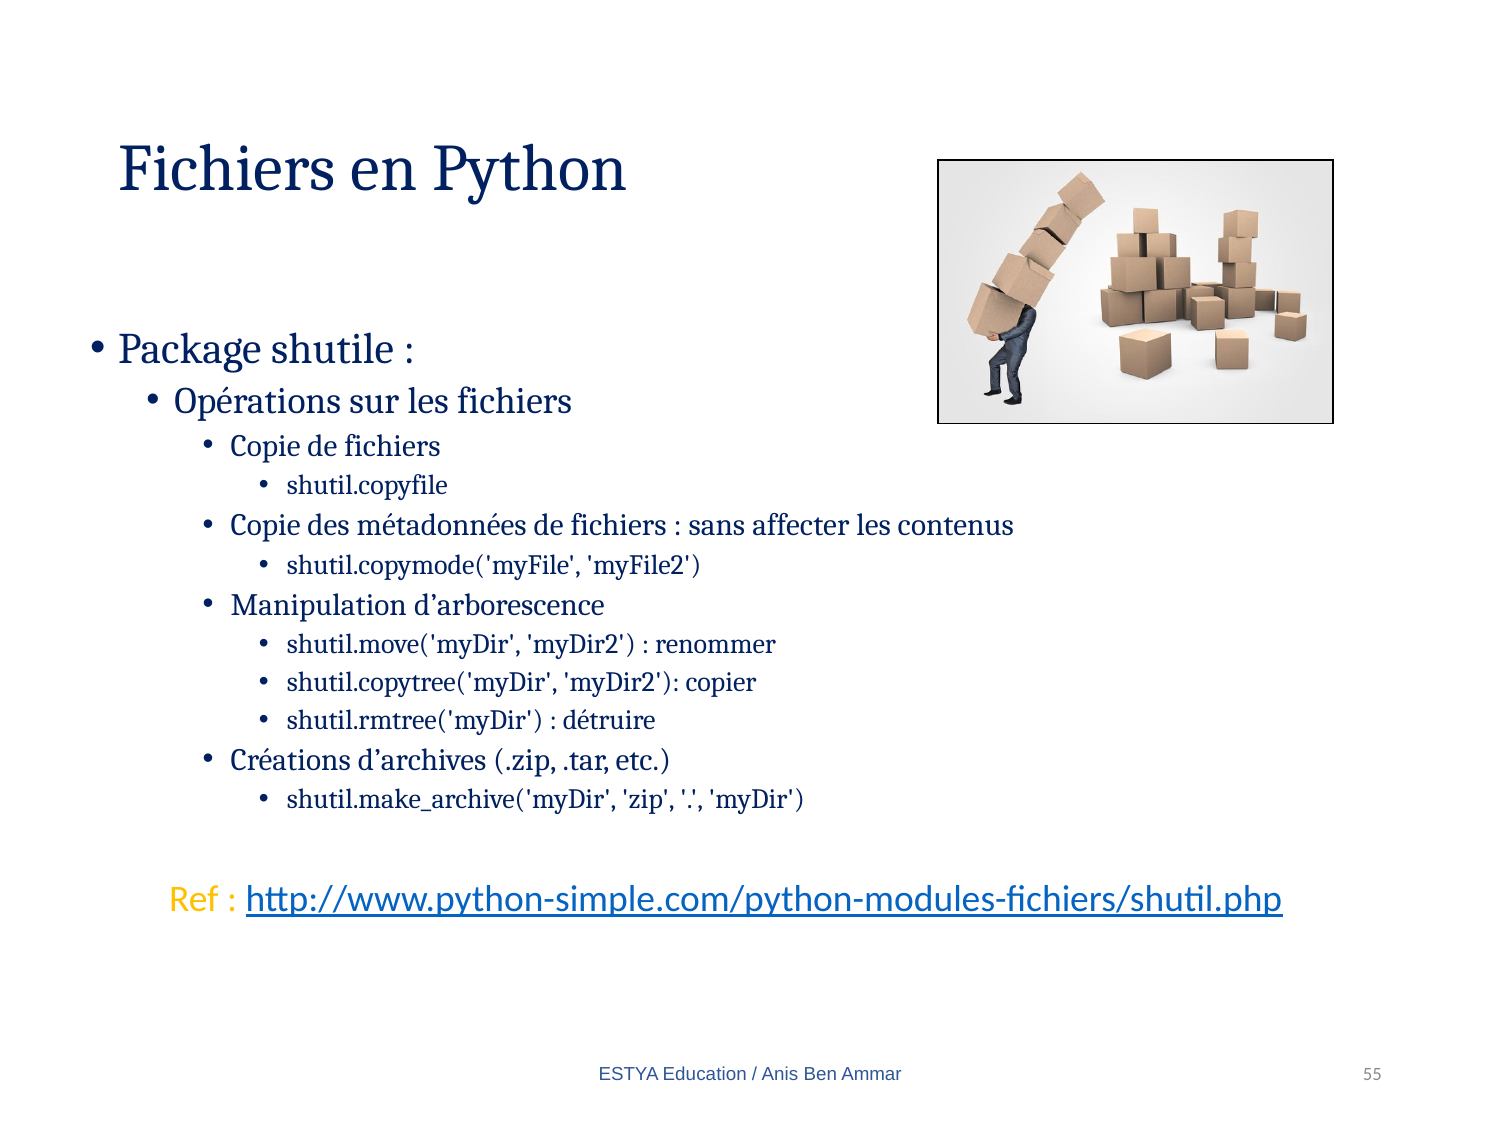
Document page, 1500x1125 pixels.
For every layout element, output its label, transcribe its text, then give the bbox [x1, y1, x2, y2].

text_box Ref : http://www.python-simple.com/python-modules-fichiers/shutil.php [154, 866, 1299, 927]
list Package shutile : Opérations sur les fichiers Copie de fichiers shutil.copyfile Copie des métadonnées de fichiers : sans affecter les contenus shutil.copymode('myFile', 'myFile2') Manipulation d’arborescence shutil.move('myDir', 'myDir2') : renommer shutil.copytree('myDir', 'myDir2'): copier shutil.rmtree('myDir') : détruire Créations d’archives (.zip, .tar, etc.) shutil.make_archive('myDir', 'zip', '.', 'myDir') [75, 318, 1325, 1024]
slide_number 55 [1059, 1042, 1397, 1103]
picture [938, 160, 1333, 423]
footer ESTYA Education / Anis Ben Ammar [496, 1042, 1004, 1103]
title Fichiers en Python [103, 59, 1397, 278]
